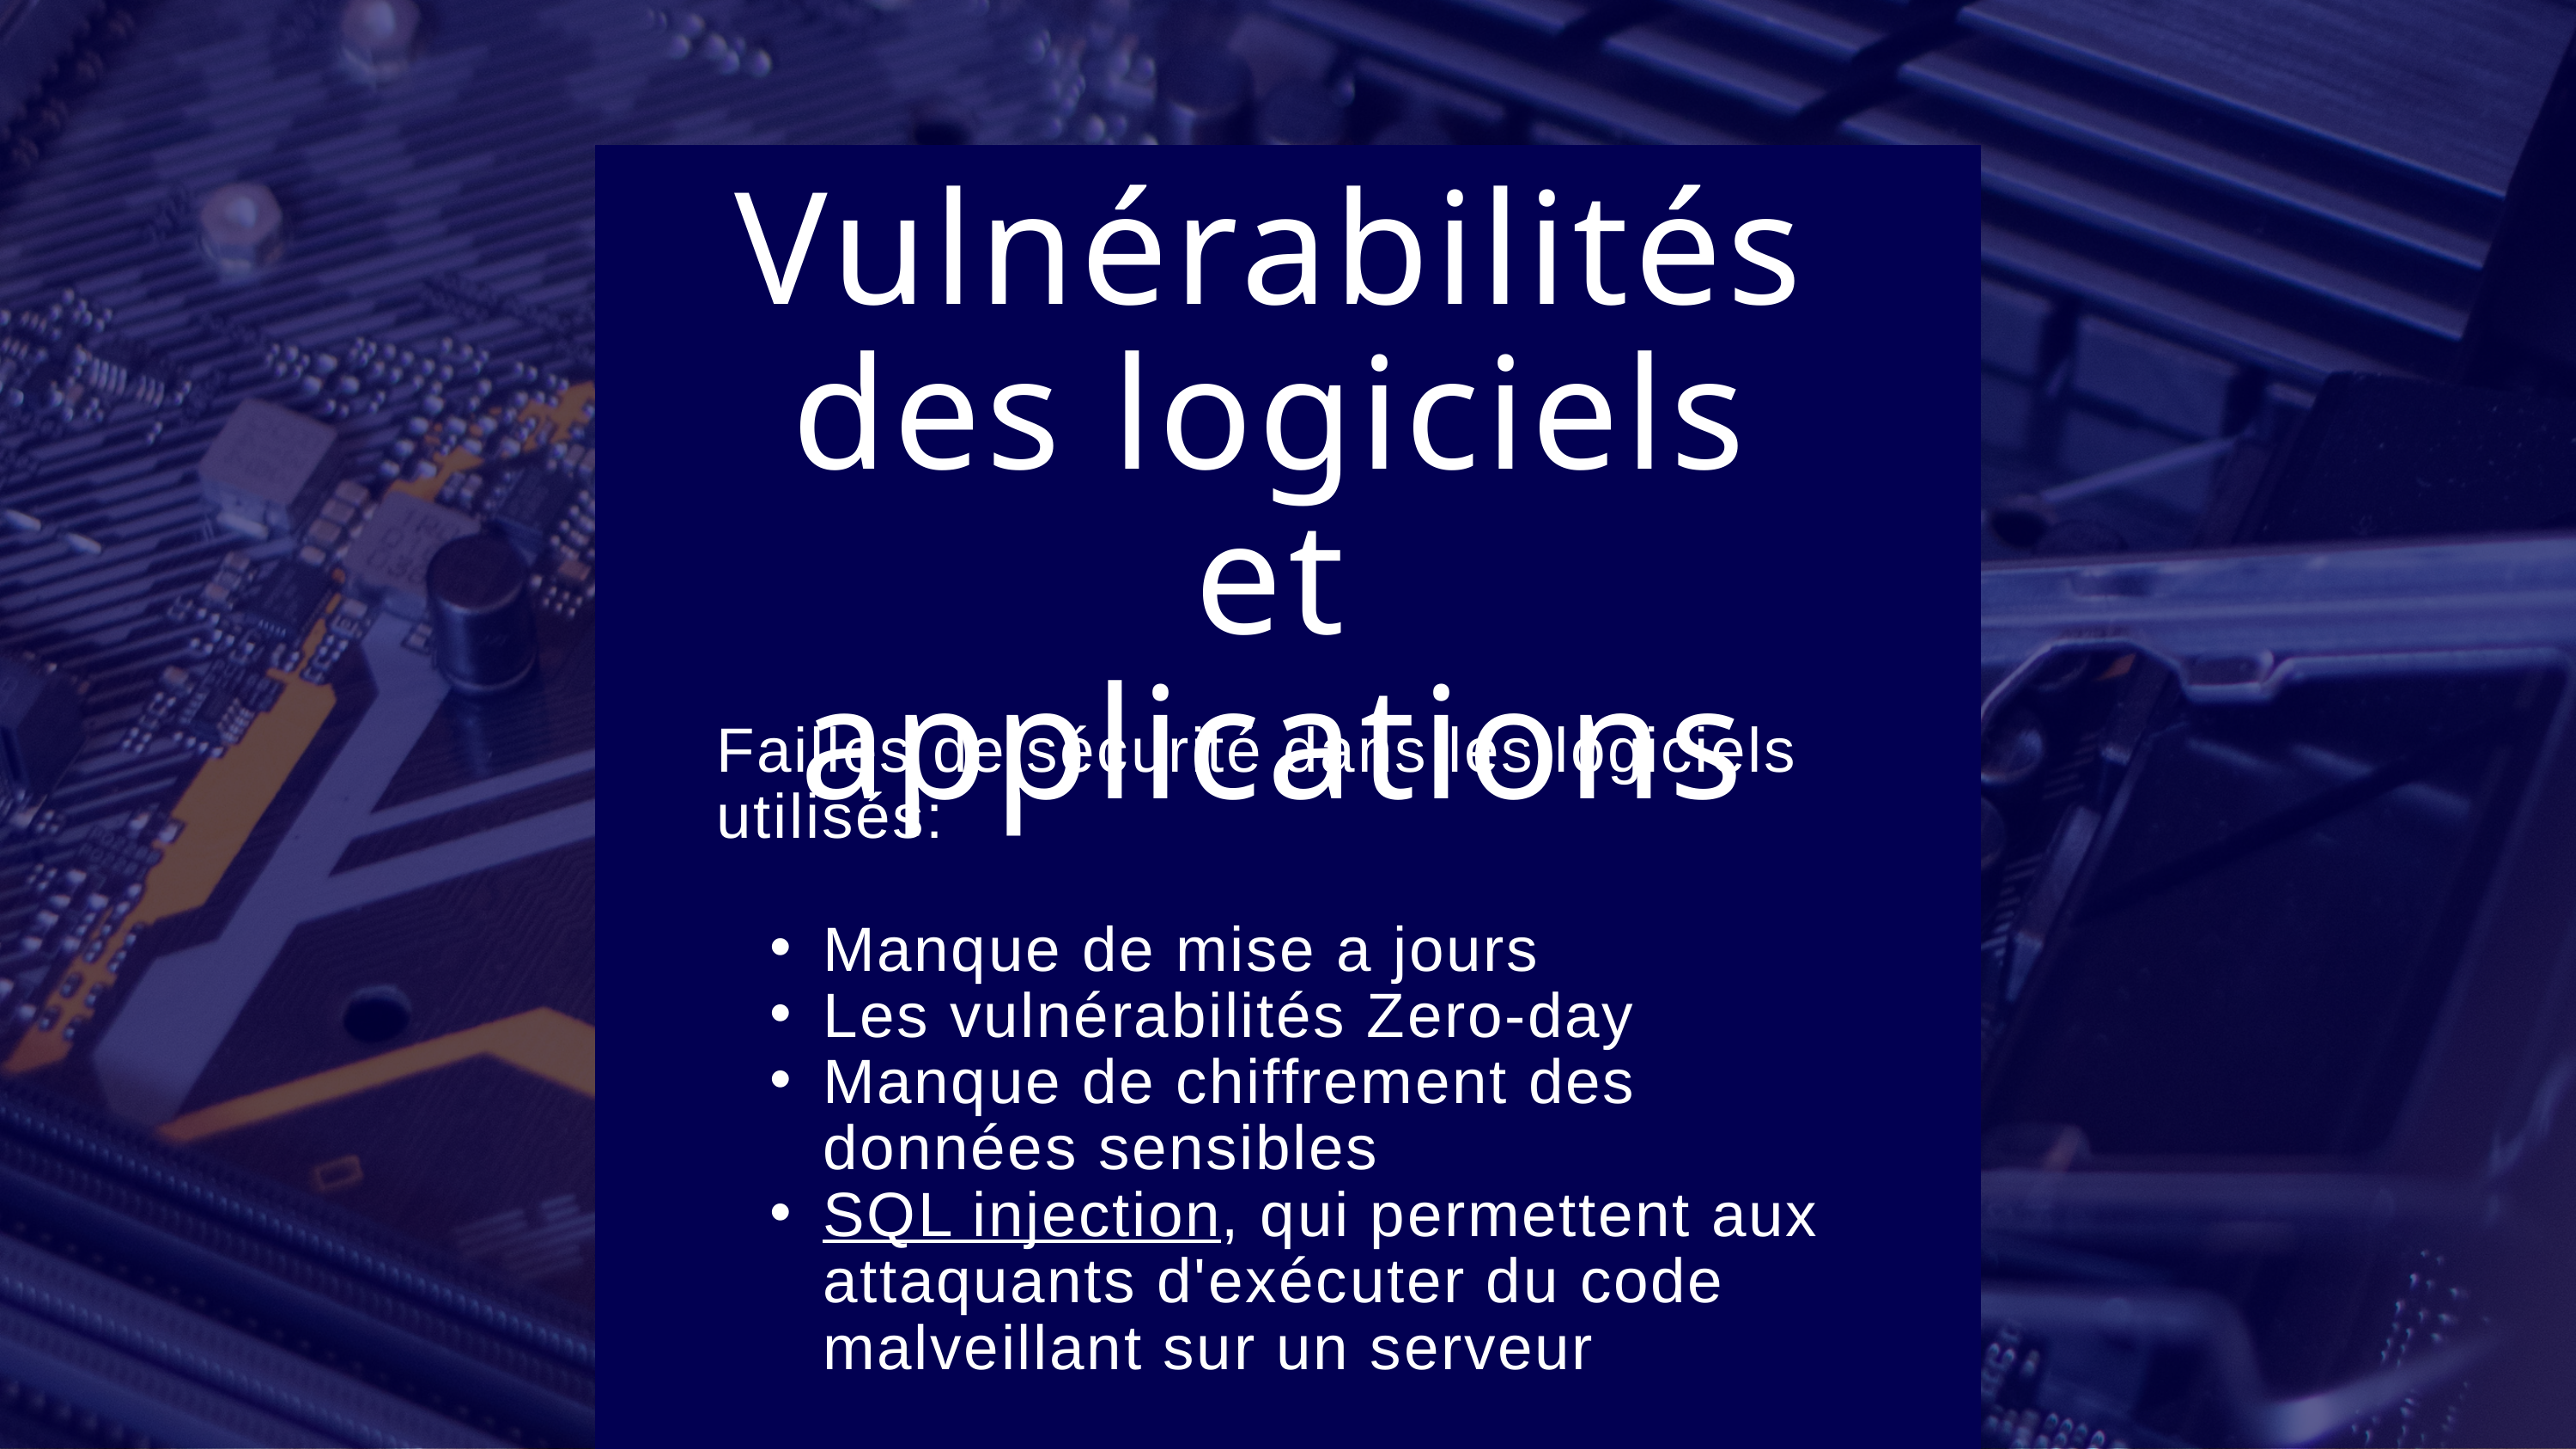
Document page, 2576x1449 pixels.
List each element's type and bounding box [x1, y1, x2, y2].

text_box [594, 144, 1982, 1449]
text_box [0, 0, 2576, 1449]
